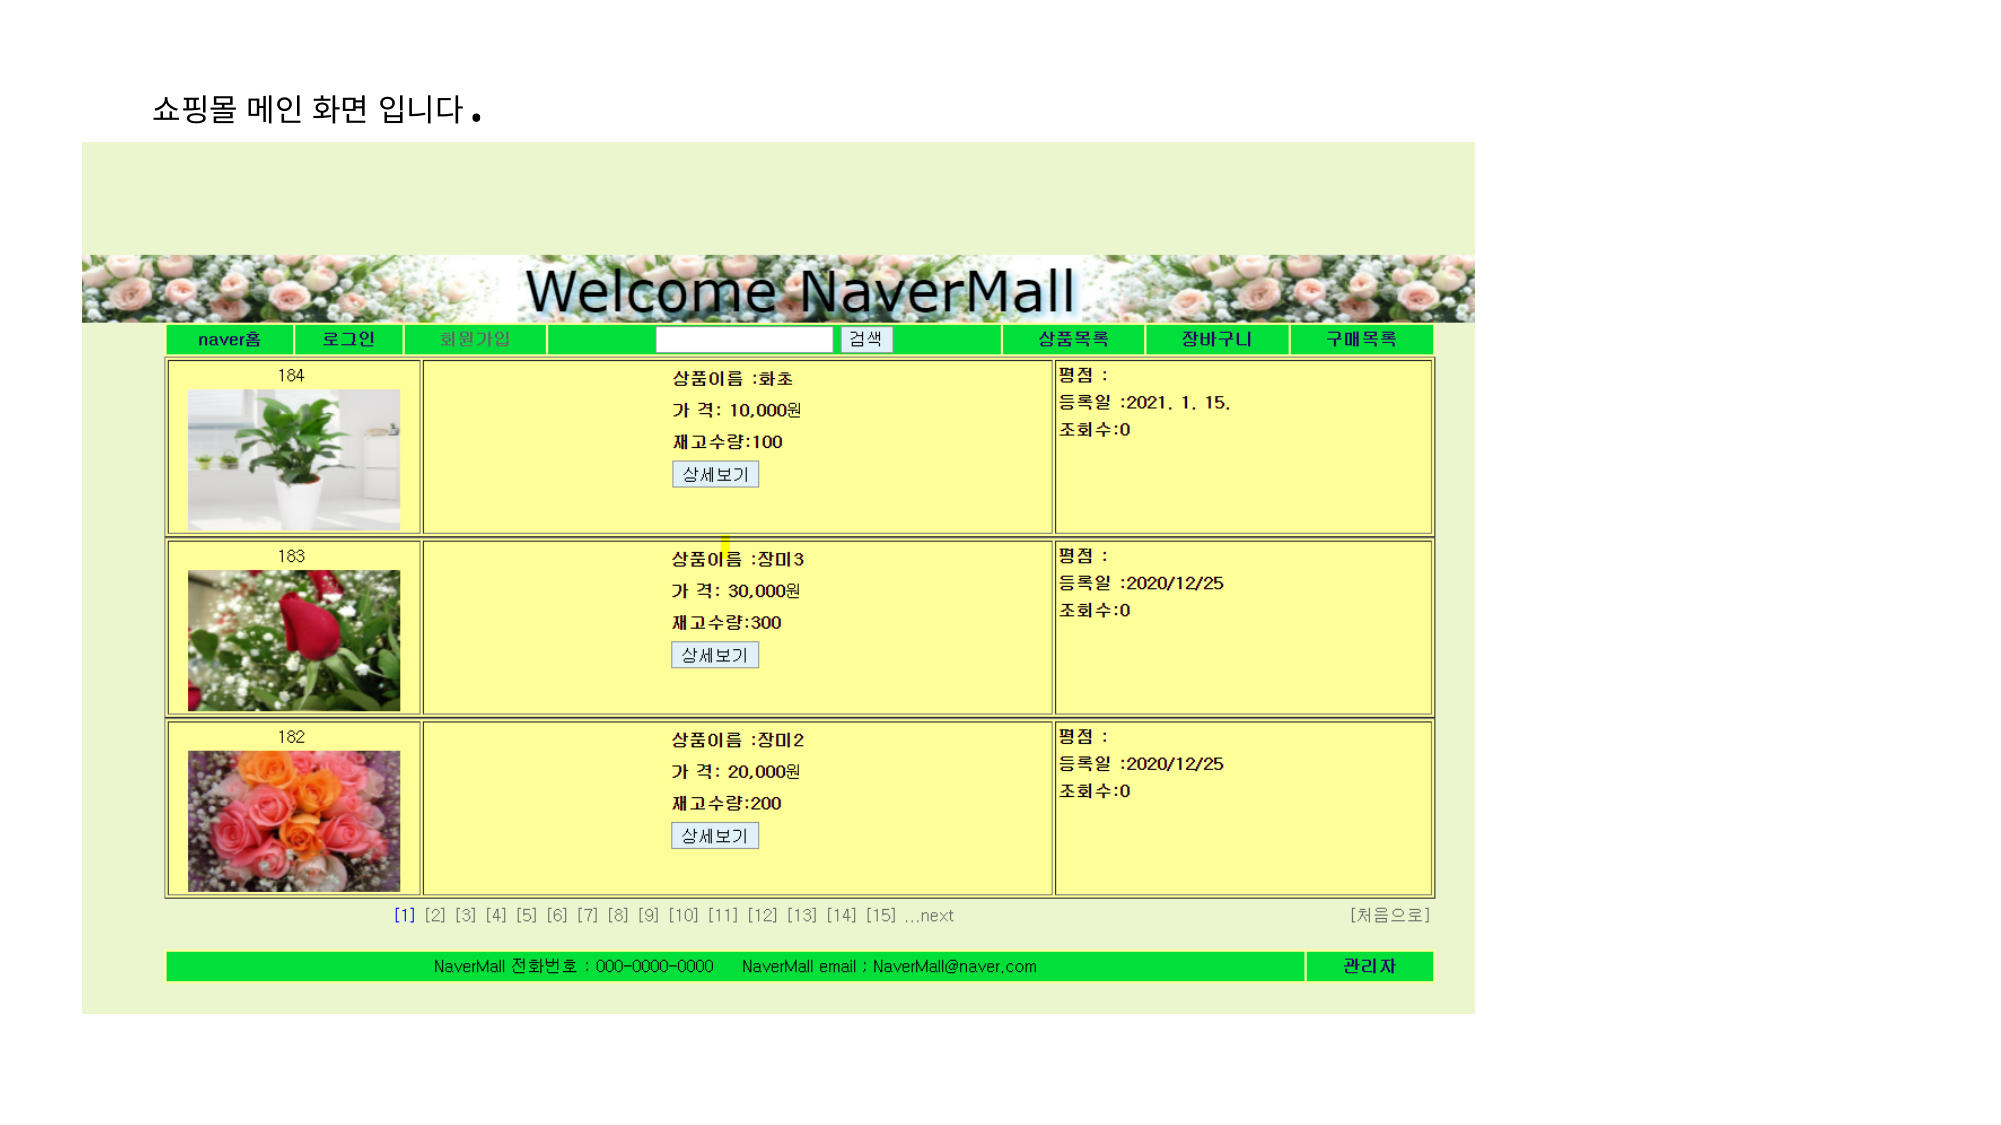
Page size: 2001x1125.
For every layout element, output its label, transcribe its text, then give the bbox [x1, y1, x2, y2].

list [82, 142, 1475, 1014]
title 쇼핑몰 메인 화면 입니다. [137, 59, 1863, 143]
